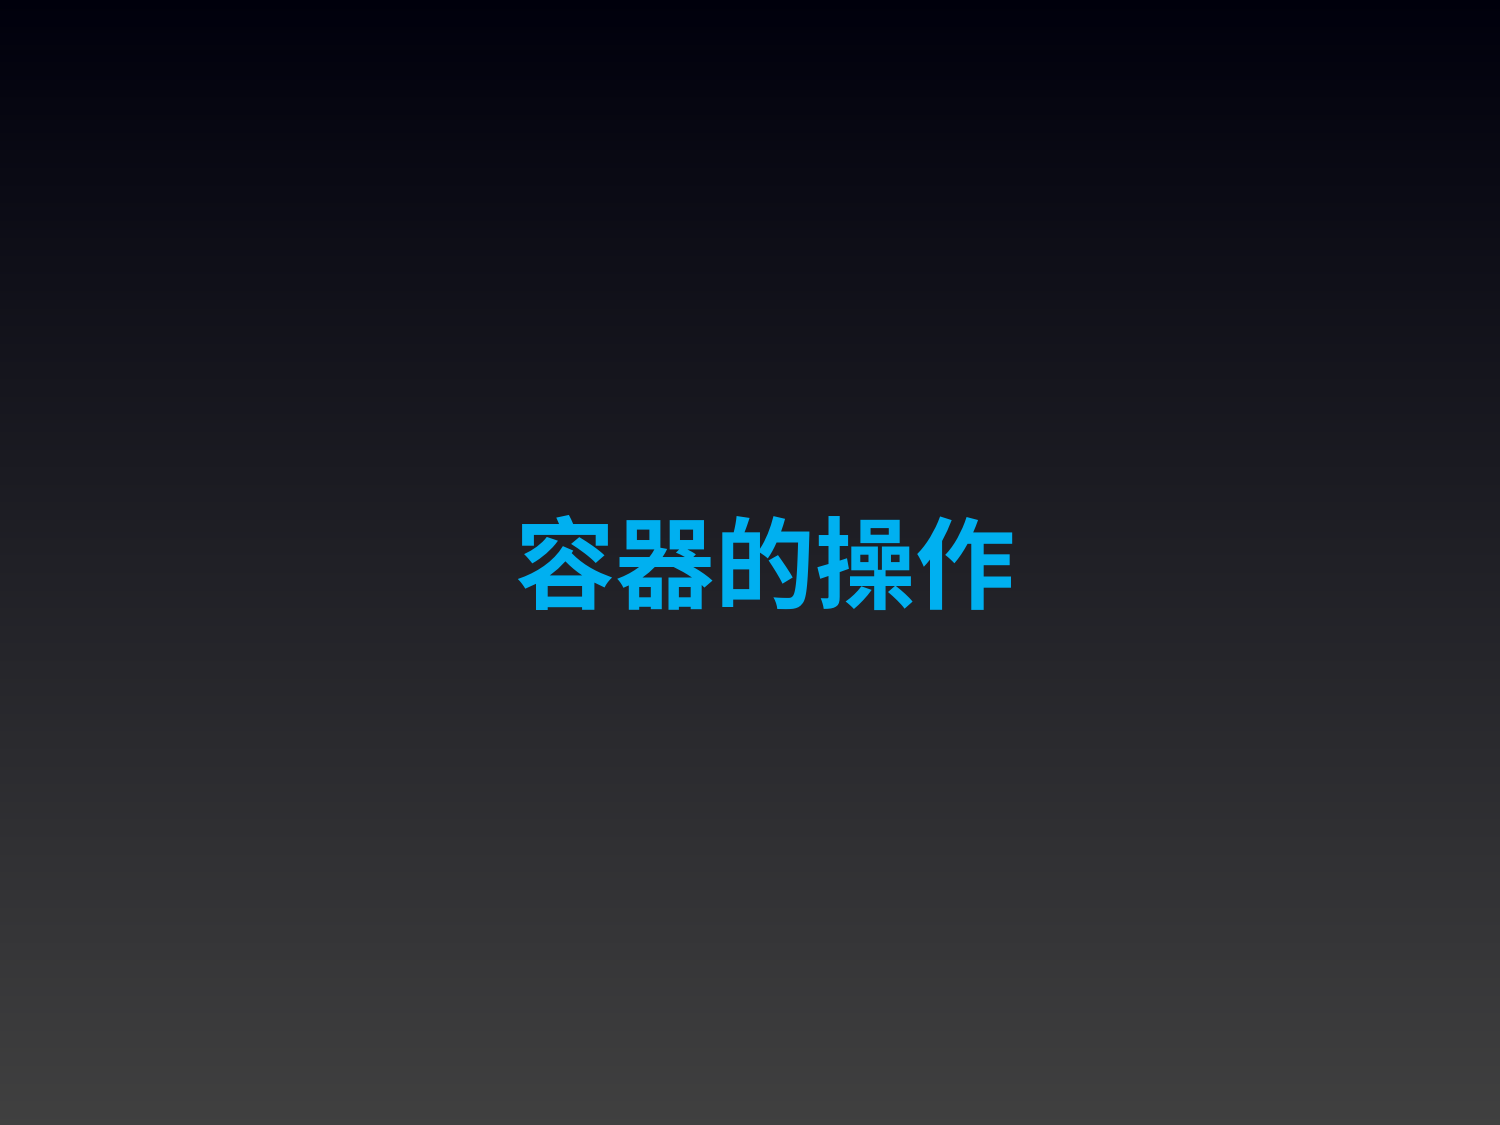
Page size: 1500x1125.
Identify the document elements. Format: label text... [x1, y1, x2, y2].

text_box 容器的操作 [128, 494, 1404, 629]
